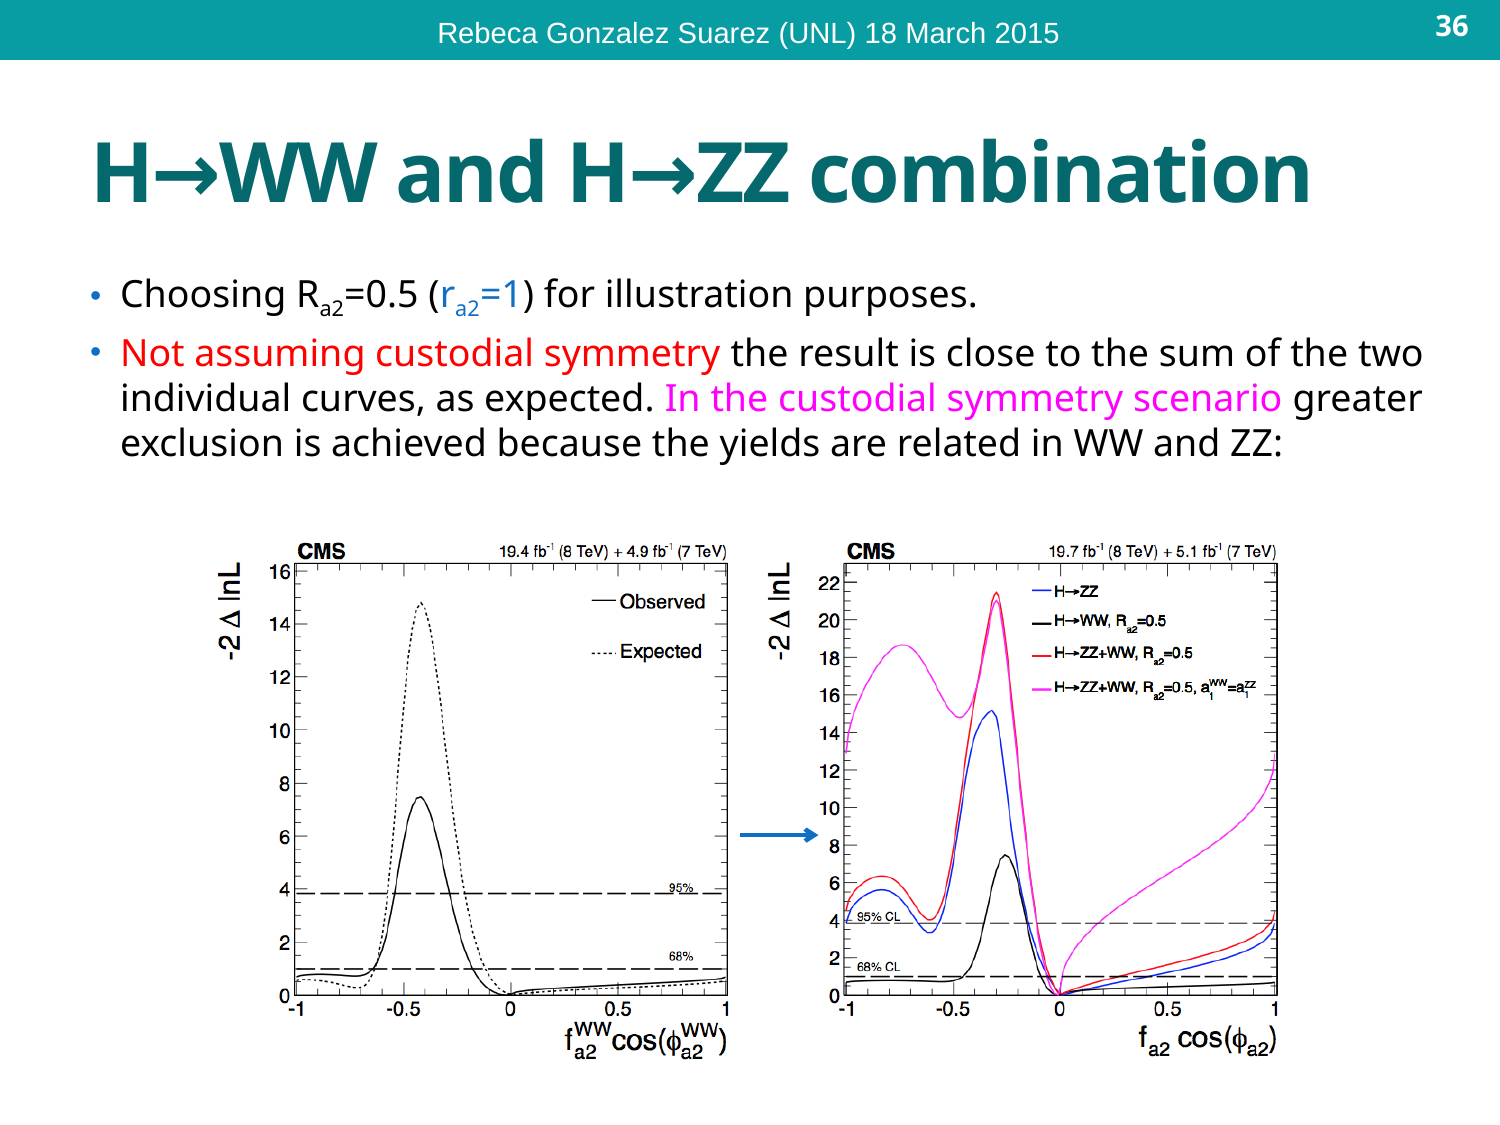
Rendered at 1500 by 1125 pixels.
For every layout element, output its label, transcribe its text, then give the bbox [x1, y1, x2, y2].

footer Rebeca Gonzalez Suarez (UNL) 18 March 2015 [0, 3, 1500, 60]
title H→WW and H→ZZ combination [75, 87, 1425, 250]
slide_number 36 [1308, 0, 1484, 55]
picture [195, 541, 1402, 1063]
list Choosing Ra2=0.5 (ra2=1) for illustration purposes. Not assuming custodial symmetry the result is close to the sum of the two individual curves, as expected. In the custodial symmetry scenario greater exclusion is achieved because the yields are related in WW and ZZ: [75, 262, 1446, 1063]
